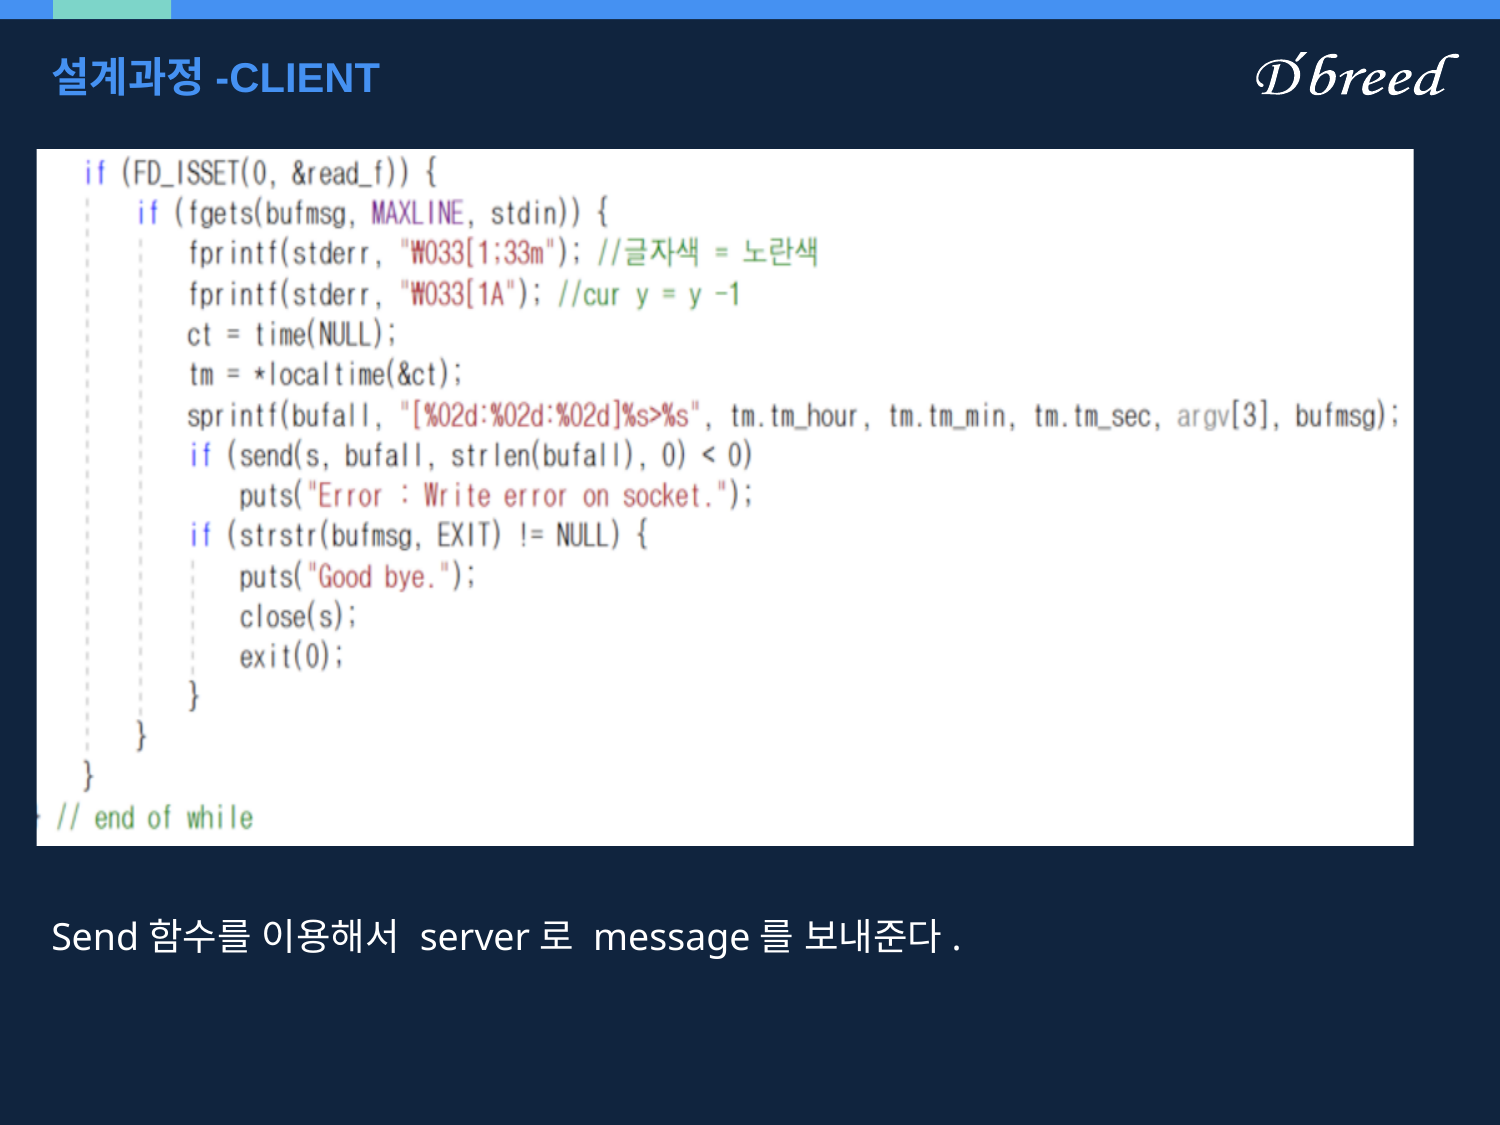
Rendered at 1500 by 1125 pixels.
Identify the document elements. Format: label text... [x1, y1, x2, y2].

picture [36, 149, 1414, 846]
title 설계과정-CLIENT [36, 49, 1242, 111]
text_box Send함수를 이용해서 server로 message를 보내준다. [36, 905, 1500, 965]
